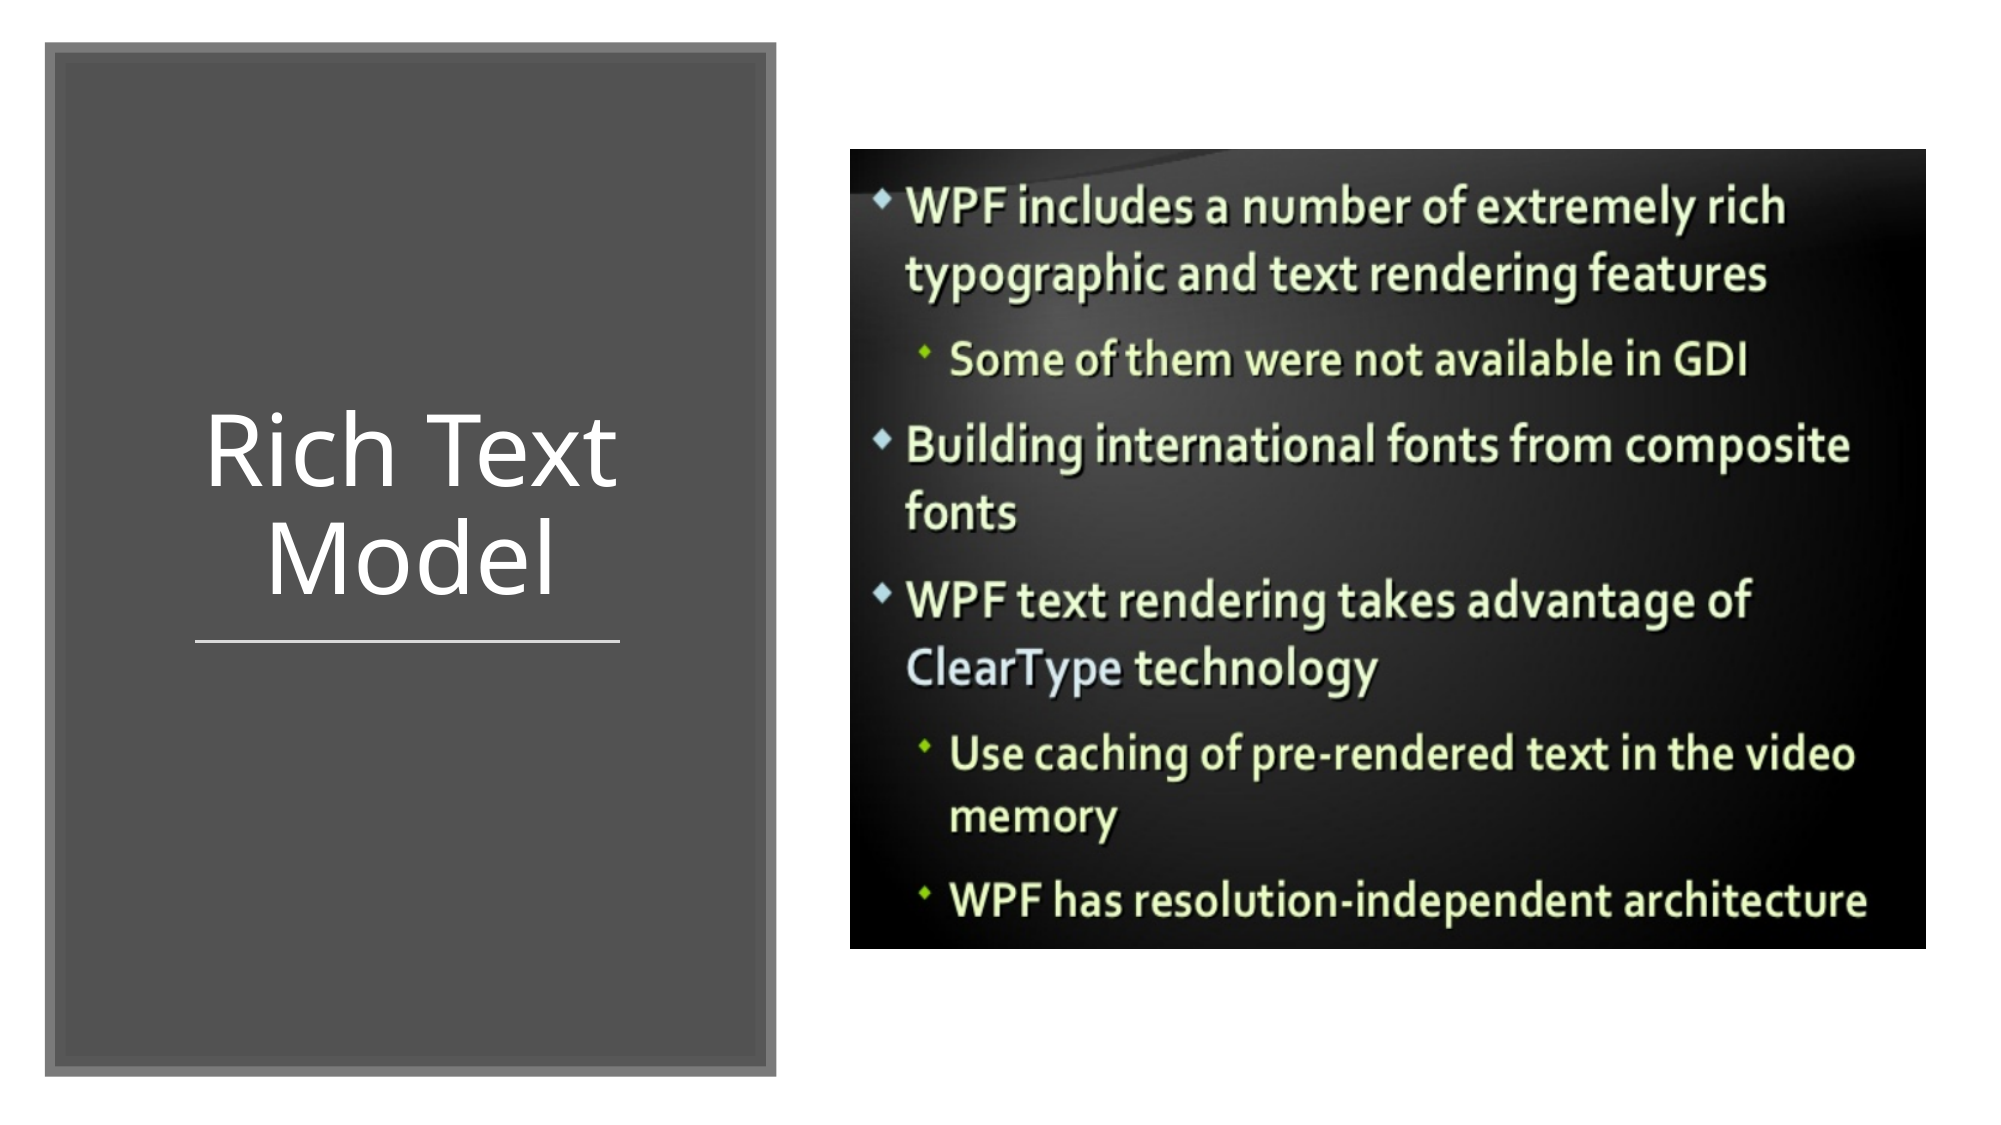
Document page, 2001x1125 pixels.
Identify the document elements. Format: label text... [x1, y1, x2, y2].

text_box [54, 52, 767, 1067]
title Rich Text Model [110, 149, 711, 624]
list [850, 149, 1926, 949]
